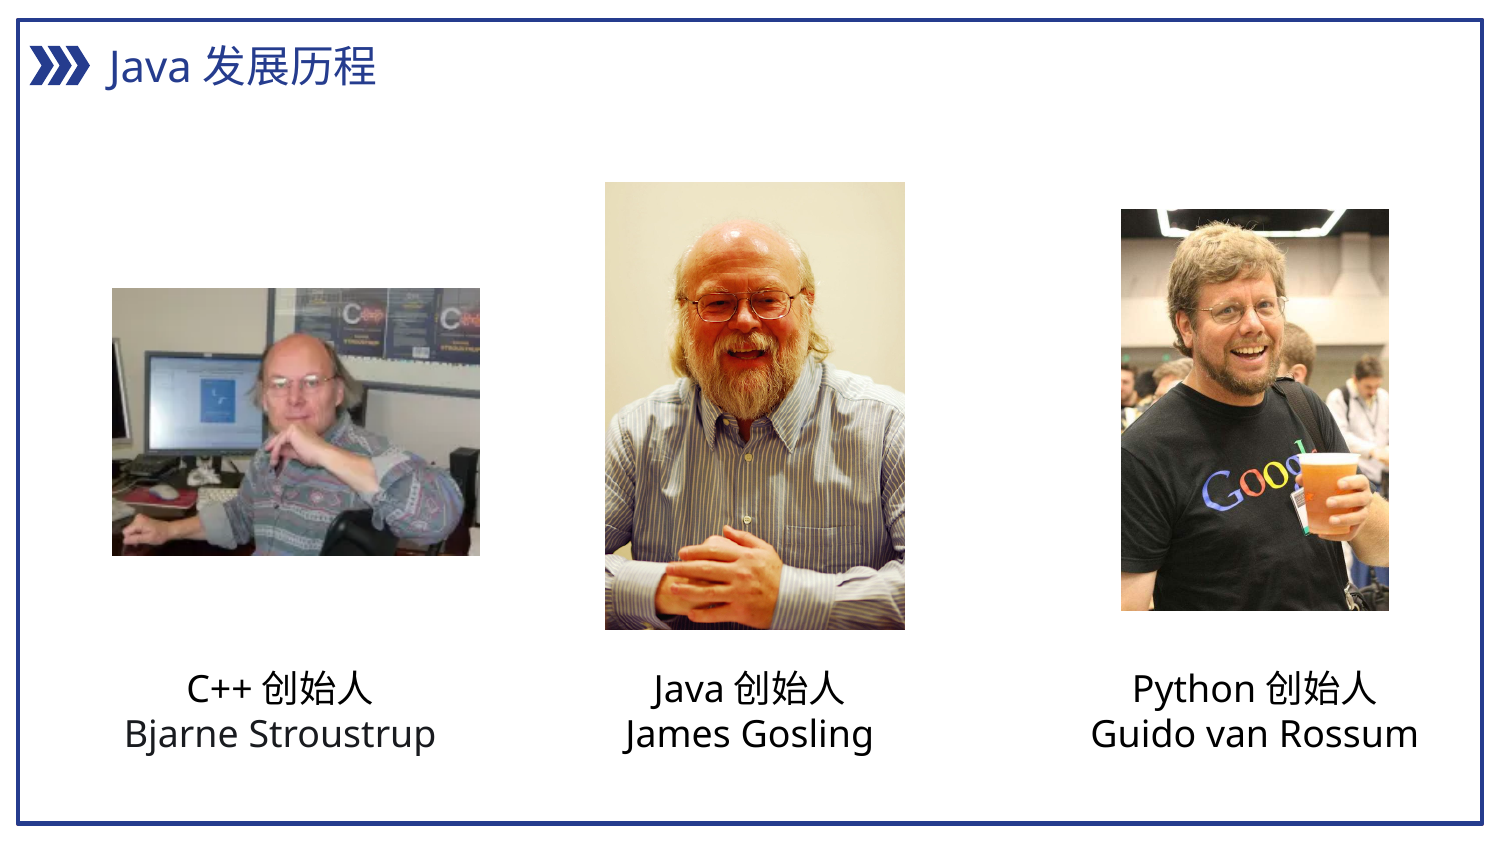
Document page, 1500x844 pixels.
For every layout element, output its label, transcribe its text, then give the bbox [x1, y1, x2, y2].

text_box [16, 18, 1484, 826]
picture [1120, 208, 1390, 612]
text_box Java创始人 James Gosling [610, 658, 890, 763]
text_box Python创始人 Guido van Rossum [1075, 658, 1435, 763]
picture [605, 182, 906, 630]
text_box C++创始人 Bjarne Stroustrup [109, 658, 452, 763]
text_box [29, 31, 391, 100]
picture [111, 287, 480, 556]
